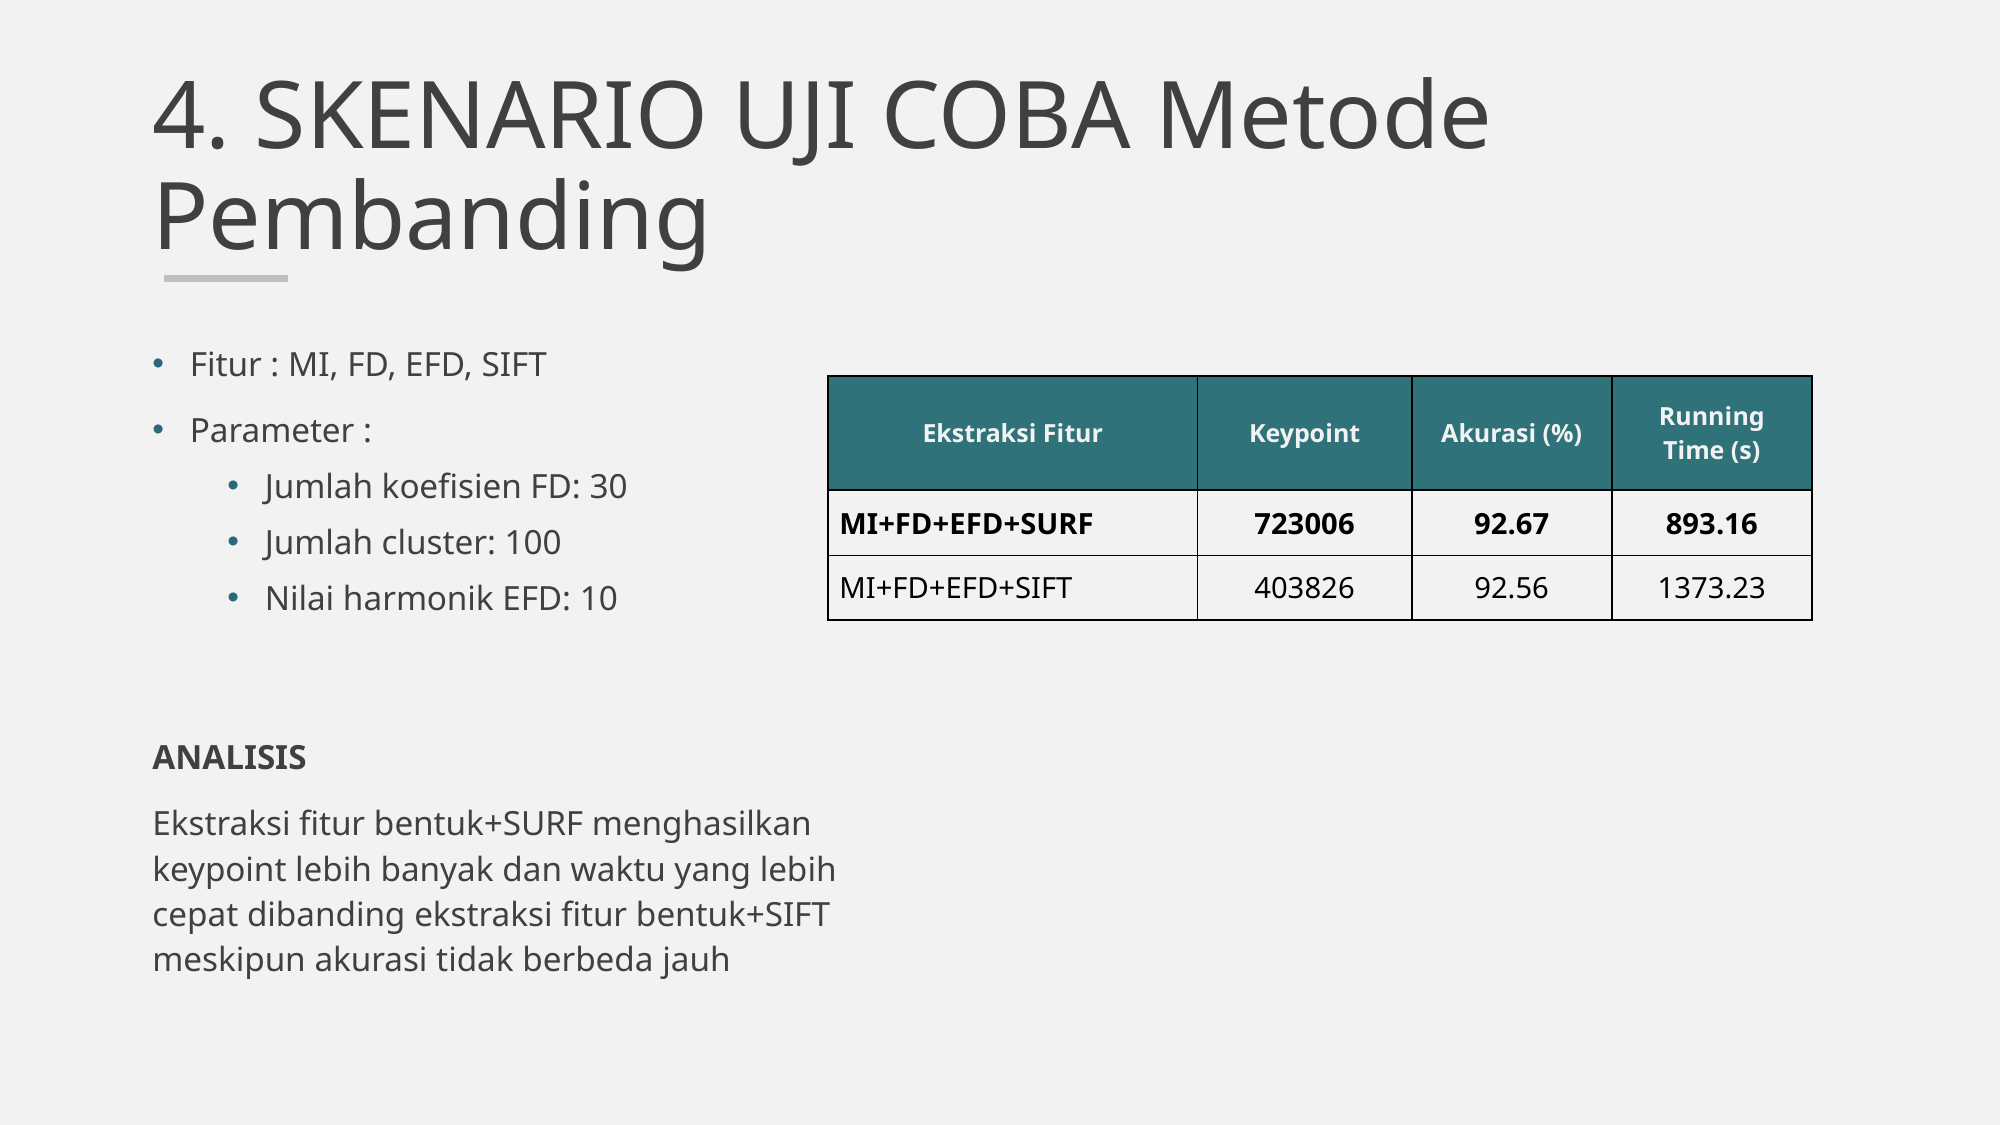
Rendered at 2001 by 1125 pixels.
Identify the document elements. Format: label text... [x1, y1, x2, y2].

table_cell 723006 [1198, 491, 1411, 555]
table_header Akurasi (%) [1413, 377, 1611, 489]
list Fitur : MI, FD, EFD, SIFT Parameter : Jumlah koefisien FD: 30 Jumlah cluster: 100 Nilai harmonik EFD: 10 [137, 330, 810, 703]
table_cell MI+FD+EFD+SIFT [829, 556, 1197, 619]
title 4. SKENARIO UJI COBA Metode Pembanding [137, 59, 1863, 278]
table_cell 92.56 [1413, 556, 1611, 619]
table_header Ekstraksi Fitur [829, 377, 1197, 489]
table_cell 92.67 [1413, 491, 1611, 555]
table_cell 1373.23 [1613, 556, 1811, 619]
table_cell 403826 [1198, 556, 1411, 619]
text_box ANALISIS Ekstraksi fitur bentuk+SURF menghasilkan keypoint lebih banyak dan waktu yang lebih cepat dibanding ekstraksi fitur bentuk+SIFT meskipun akurasi tidak berbeda jauh [137, 722, 946, 1026]
table_cell 893.16 [1613, 491, 1811, 555]
table_header Running Time (s) [1613, 377, 1811, 489]
table_header Keypoint [1198, 377, 1411, 489]
table_cell MI+FD+EFD+SURF [829, 491, 1197, 555]
